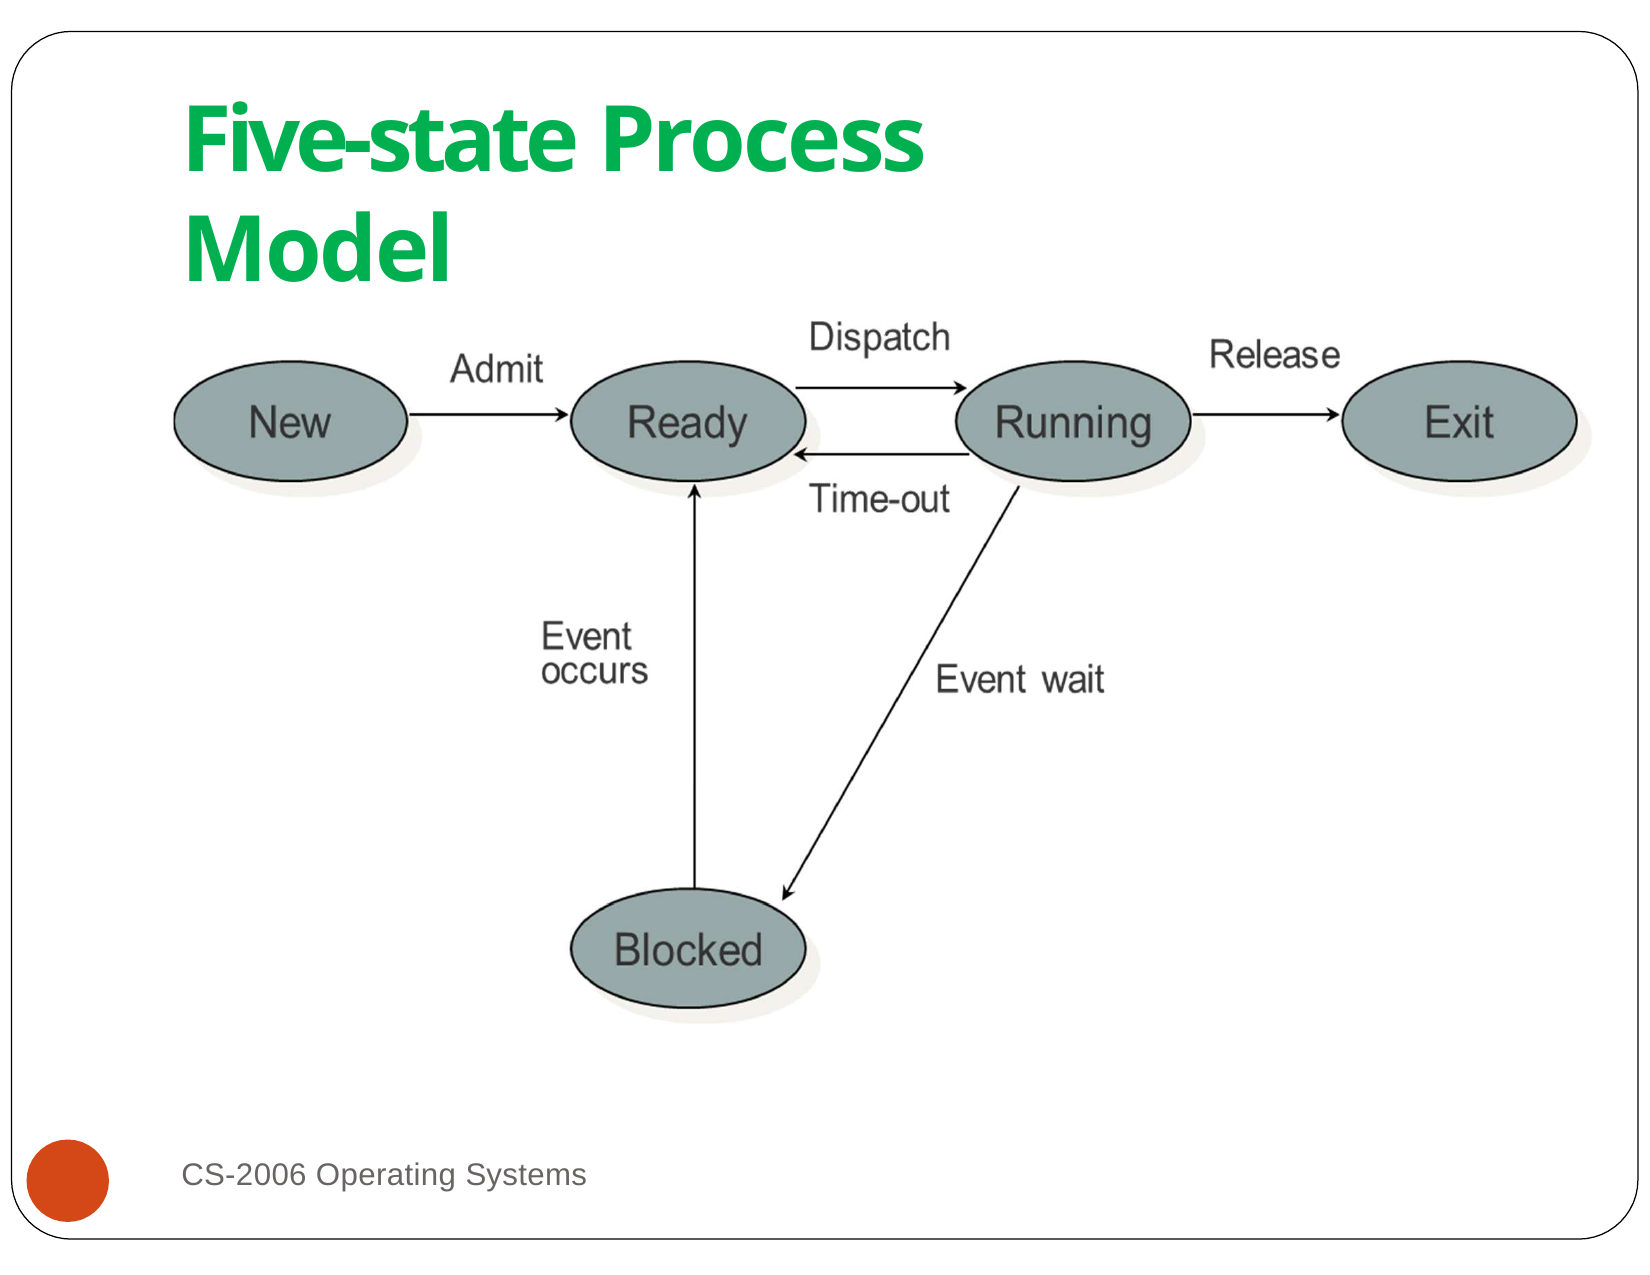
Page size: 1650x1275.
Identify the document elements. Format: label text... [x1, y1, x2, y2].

footer CS-2006 Operating Systems [179, 1154, 590, 1275]
slide_number [42, 1161, 93, 1275]
text_box [171, 298, 1593, 1026]
text_box [26, 1139, 109, 1214]
title Five-state Process Model [179, 77, 1147, 298]
